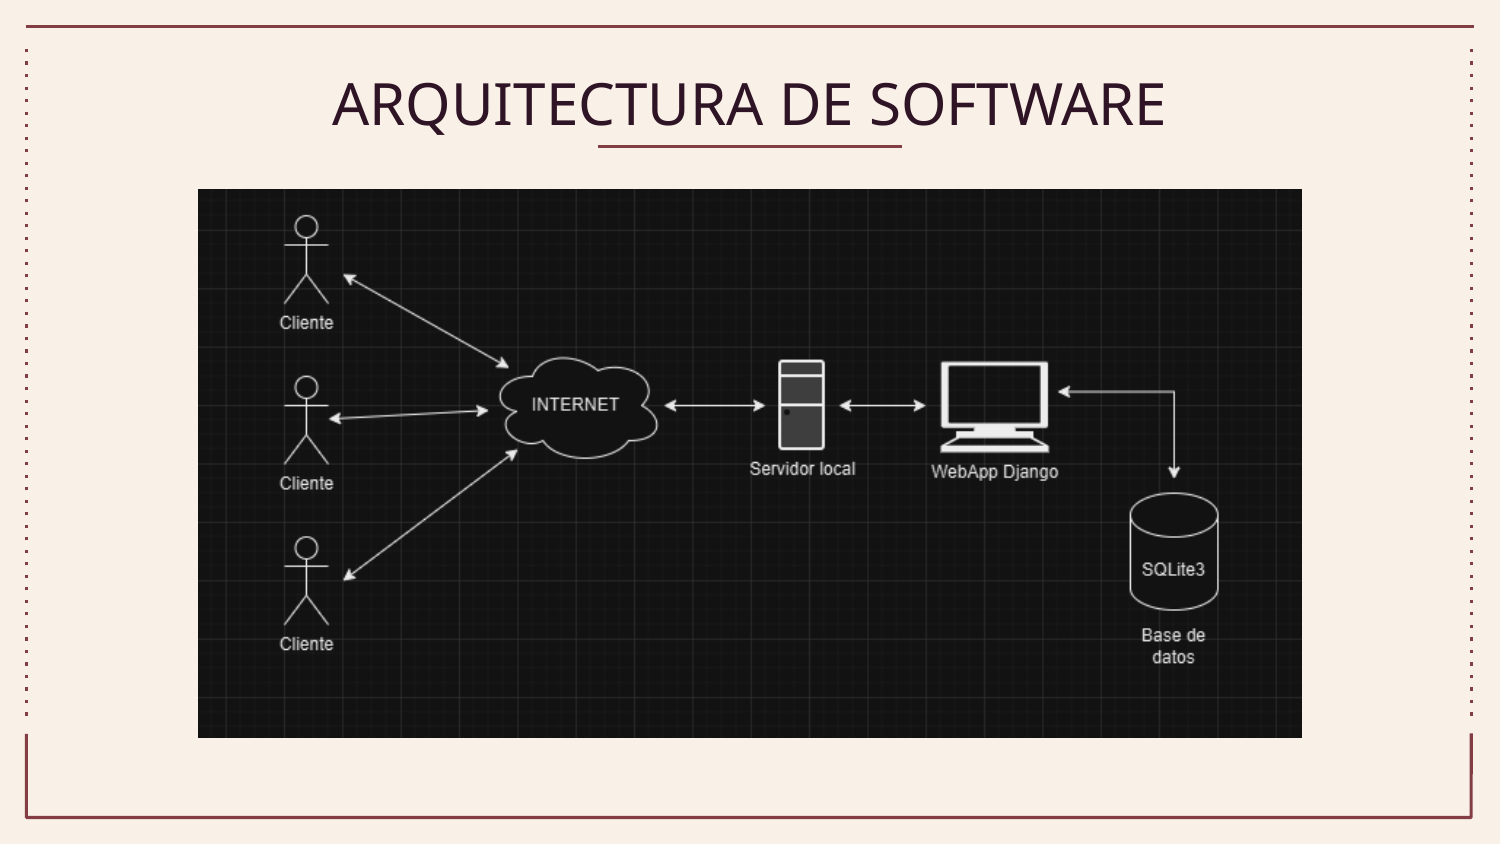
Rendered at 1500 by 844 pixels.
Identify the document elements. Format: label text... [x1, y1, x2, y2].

title ARQUITECTURA DE SOFTWARE [118, 52, 1382, 147]
picture [198, 189, 1302, 738]
